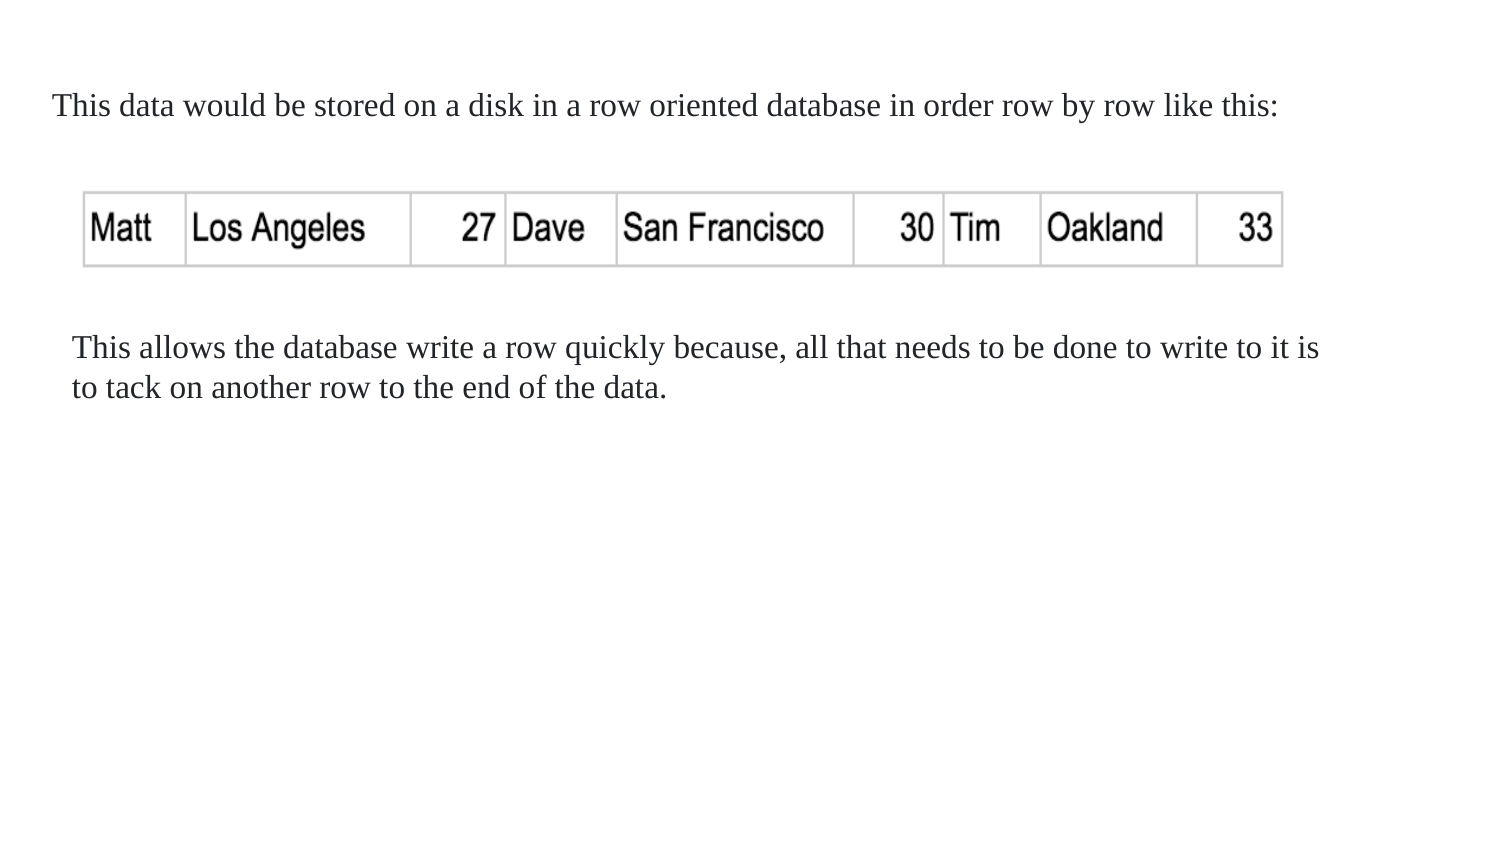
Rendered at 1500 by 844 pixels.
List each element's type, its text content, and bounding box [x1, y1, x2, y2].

picture [71, 184, 1301, 269]
text_box This allows the database write a row quickly because, all that needs to be done to write to it is to tack on another row to the end of the data. [56, 310, 1359, 421]
list This data would be stored on a disk in a row oriented database in order row by row like this: [36, 61, 1449, 794]
